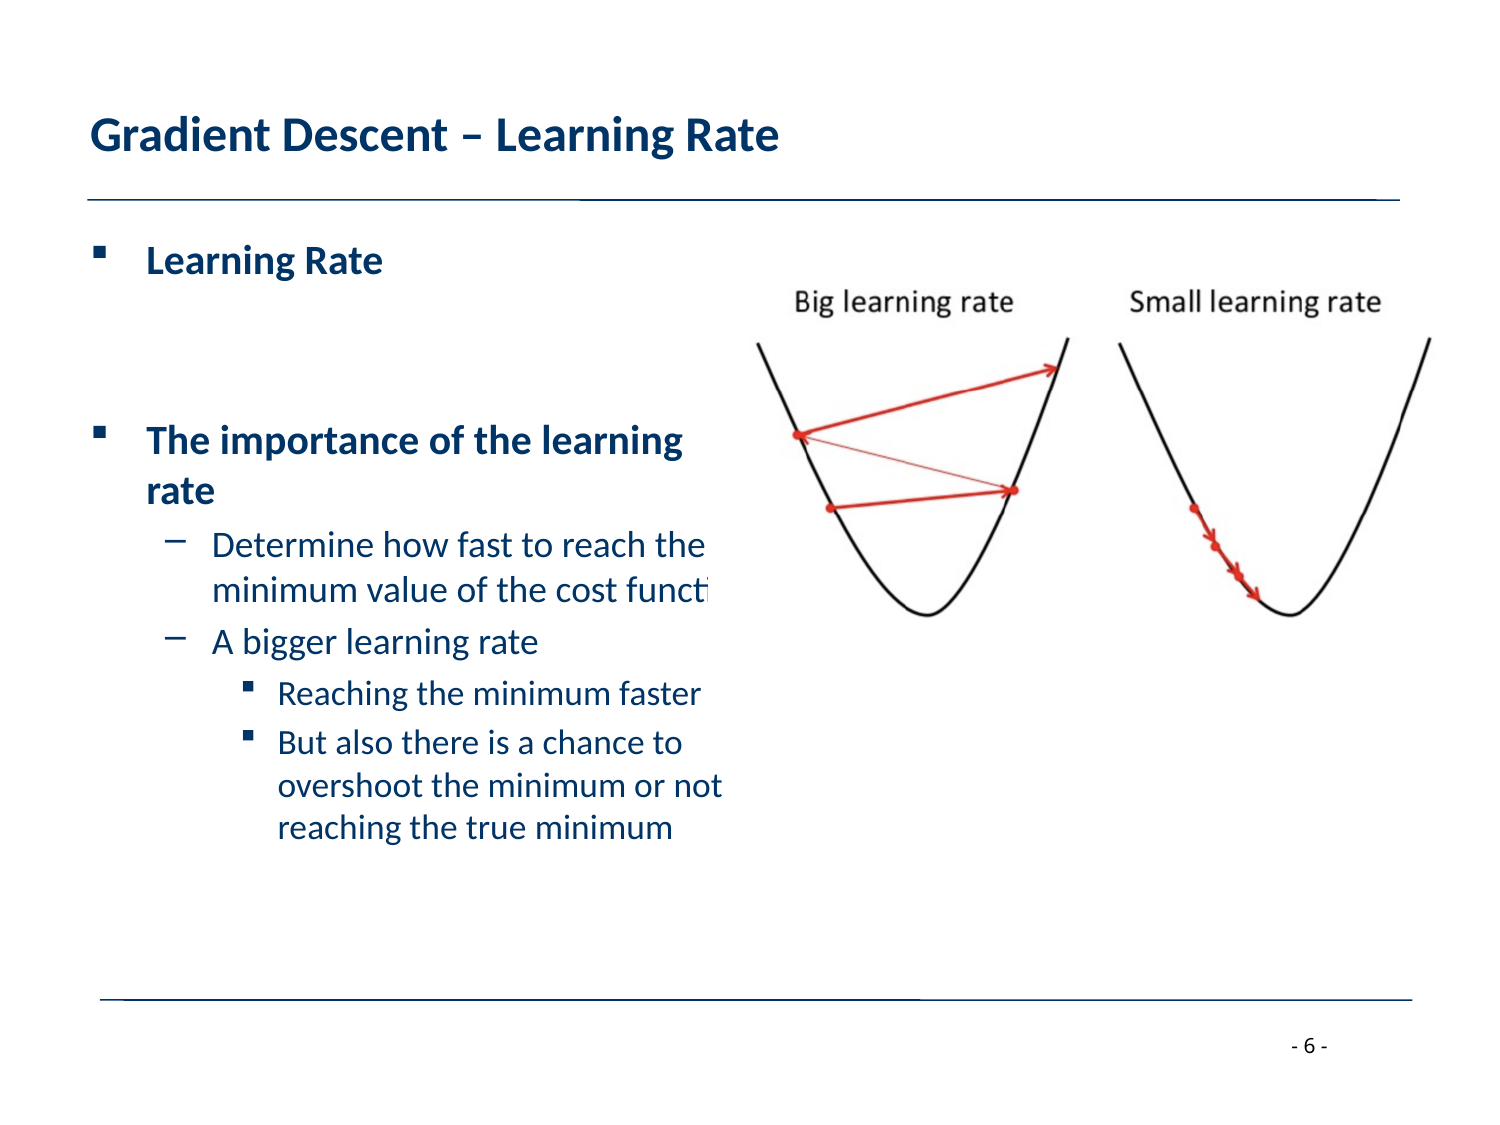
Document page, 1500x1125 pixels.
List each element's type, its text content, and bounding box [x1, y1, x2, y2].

title Gradient Descent – Learning Rate [75, 37, 1425, 225]
picture [708, 266, 1500, 638]
